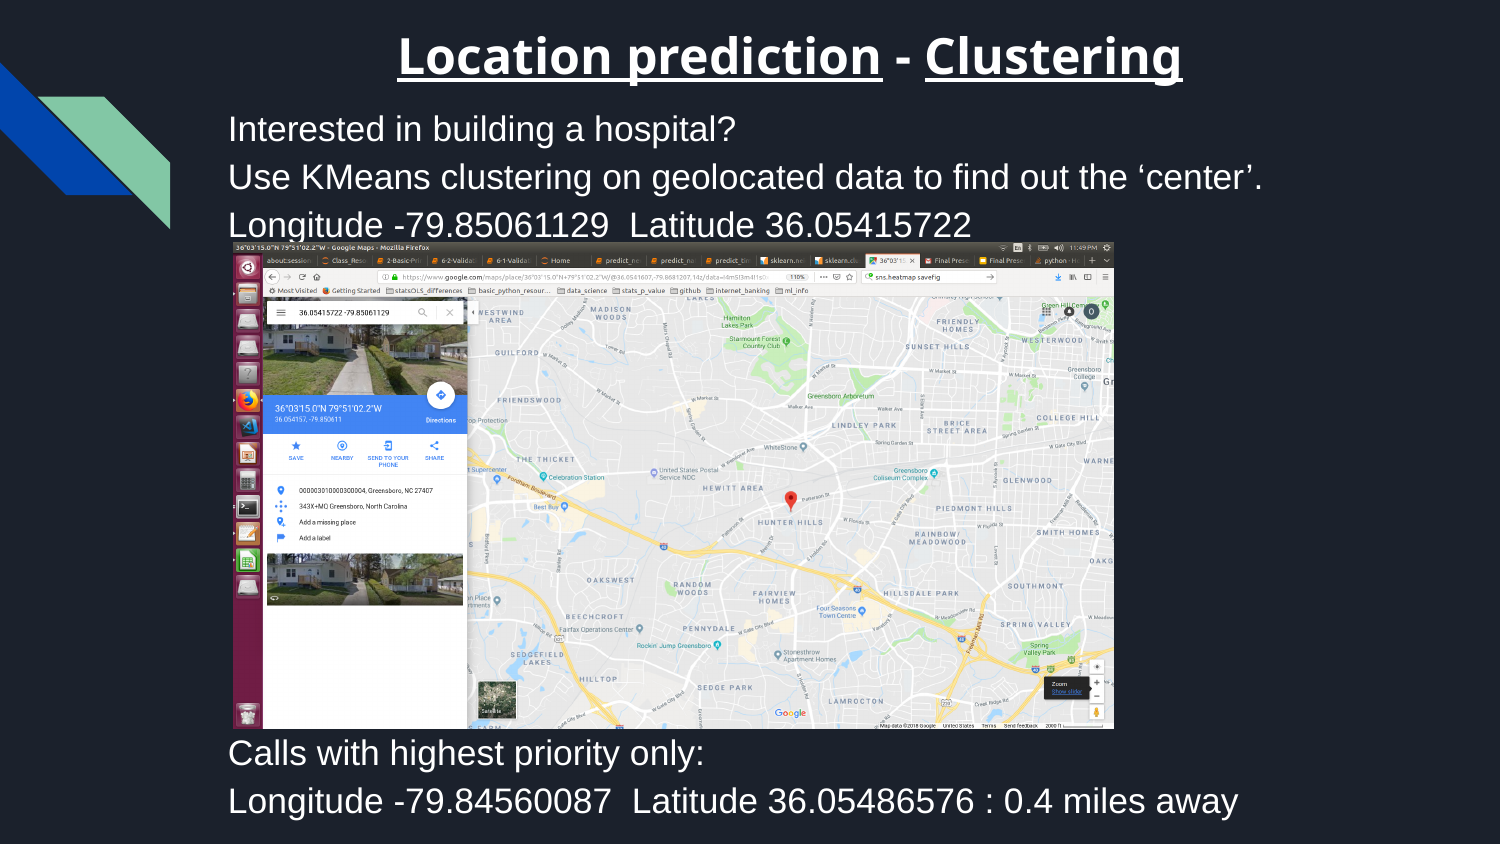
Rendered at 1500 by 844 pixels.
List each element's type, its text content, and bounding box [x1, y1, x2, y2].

title Location prediction - Clustering [212, 9, 1368, 85]
picture [232, 241, 1114, 730]
list Interested in building a hospital? Use KMeans clustering on geolocated data to find out the ‘center’. Longitude -79.85061129 Latitude 36.05415722 Calls with highest priority only: Longitude -79.84560087 Latitude 36.05486576 : 0.4 miles away [212, 85, 1368, 839]
